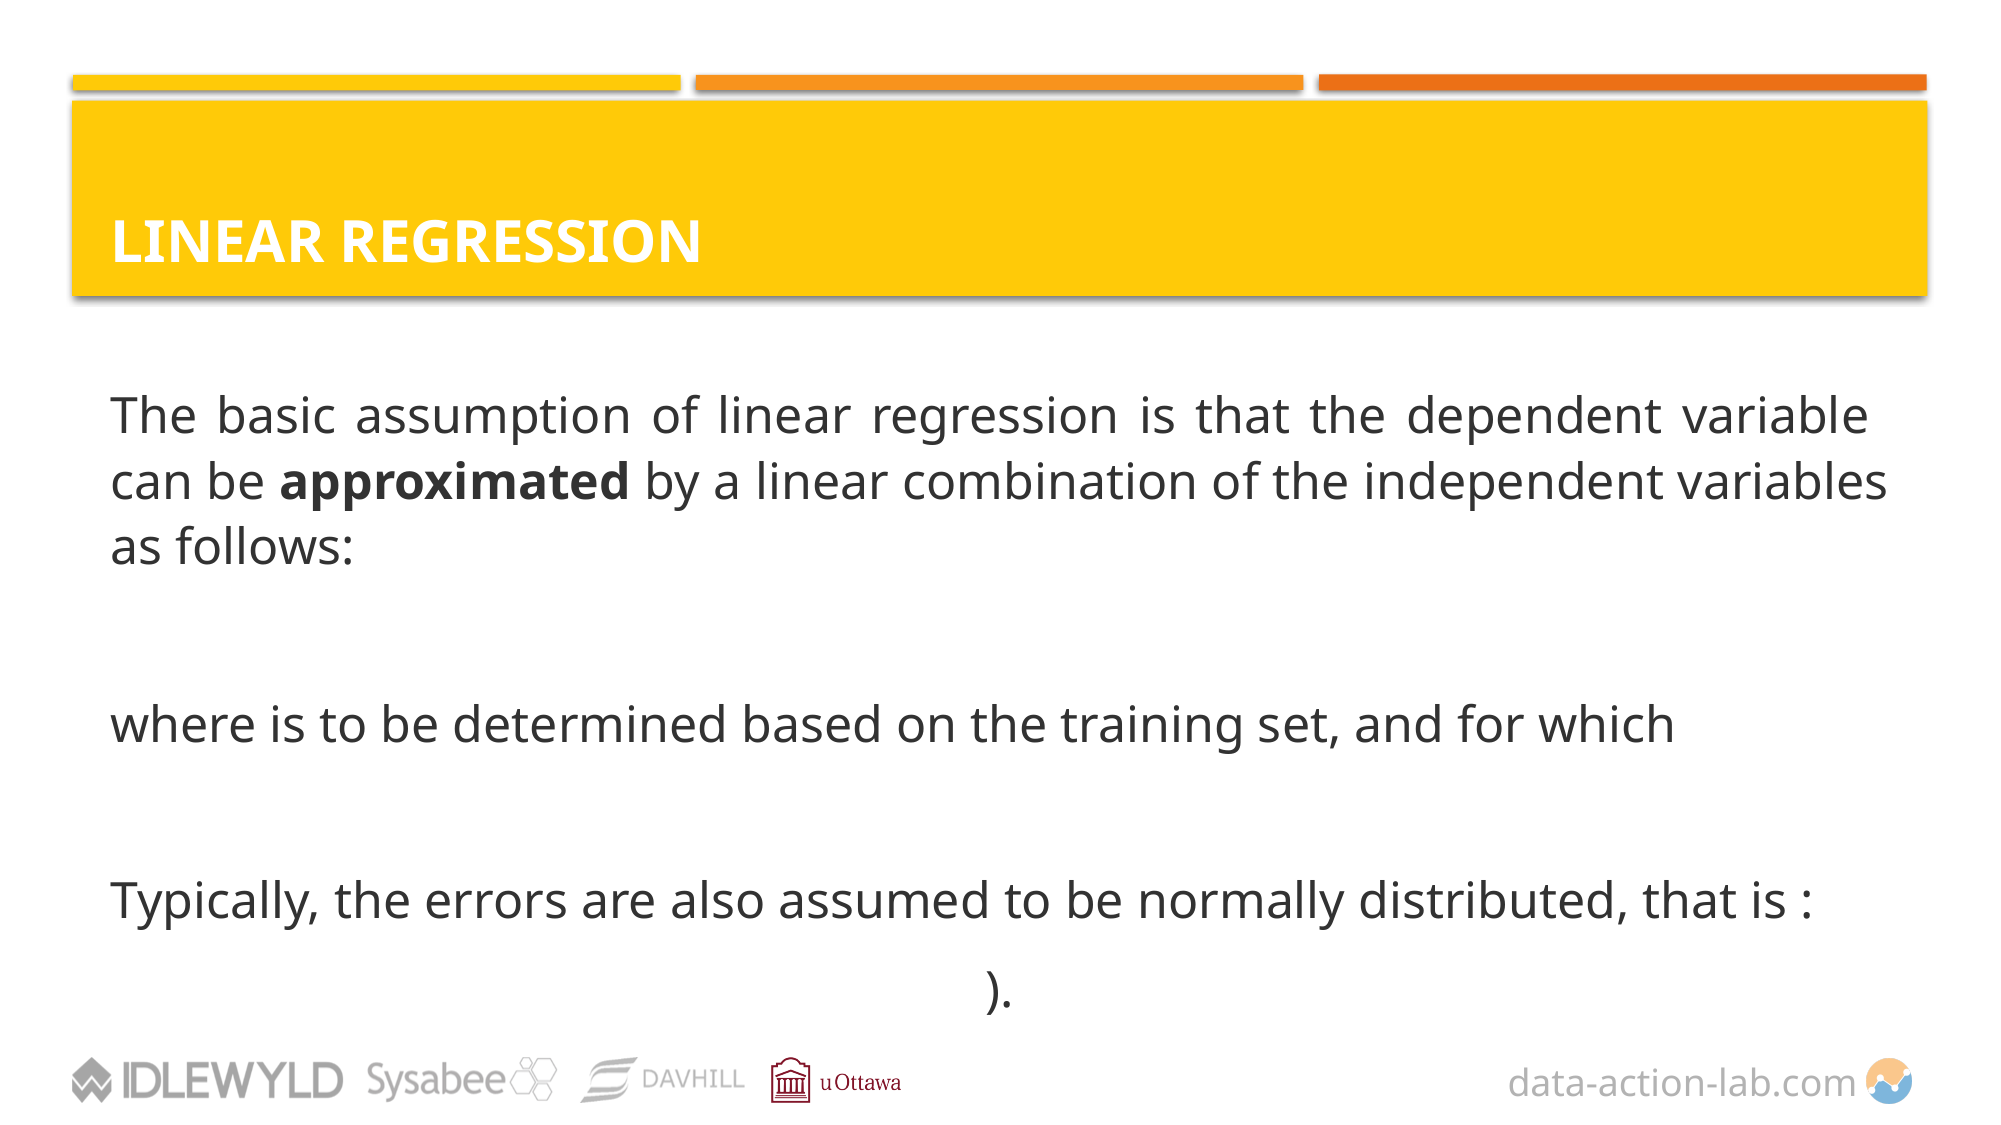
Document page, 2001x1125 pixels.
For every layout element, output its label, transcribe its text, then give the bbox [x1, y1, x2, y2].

title Linear Regression [95, 115, 1905, 282]
picture [771, 1057, 901, 1103]
picture [72, 1057, 745, 1103]
